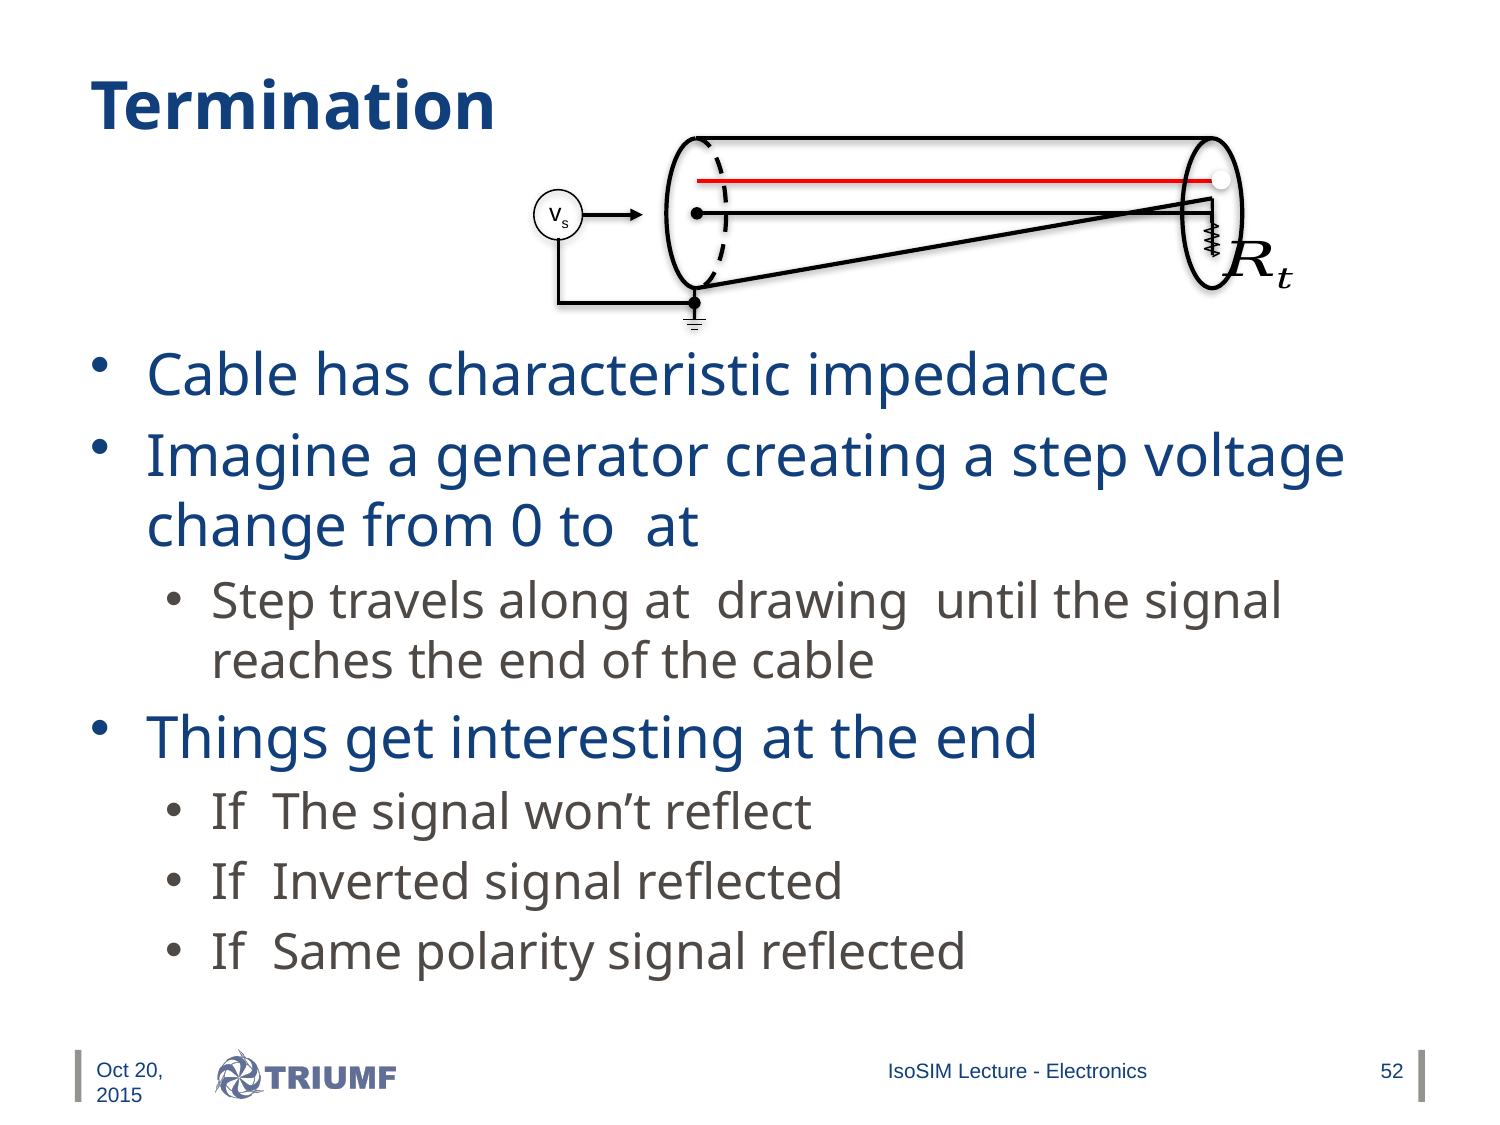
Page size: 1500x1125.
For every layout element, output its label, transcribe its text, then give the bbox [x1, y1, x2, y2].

title Termination [74, 61, 1426, 162]
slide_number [81, 1048, 213, 1125]
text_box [533, 137, 1243, 330]
slide_number 52 [1182, 1049, 1419, 1125]
footer IsoSIM Lecture - Electronics [394, 1049, 1163, 1125]
